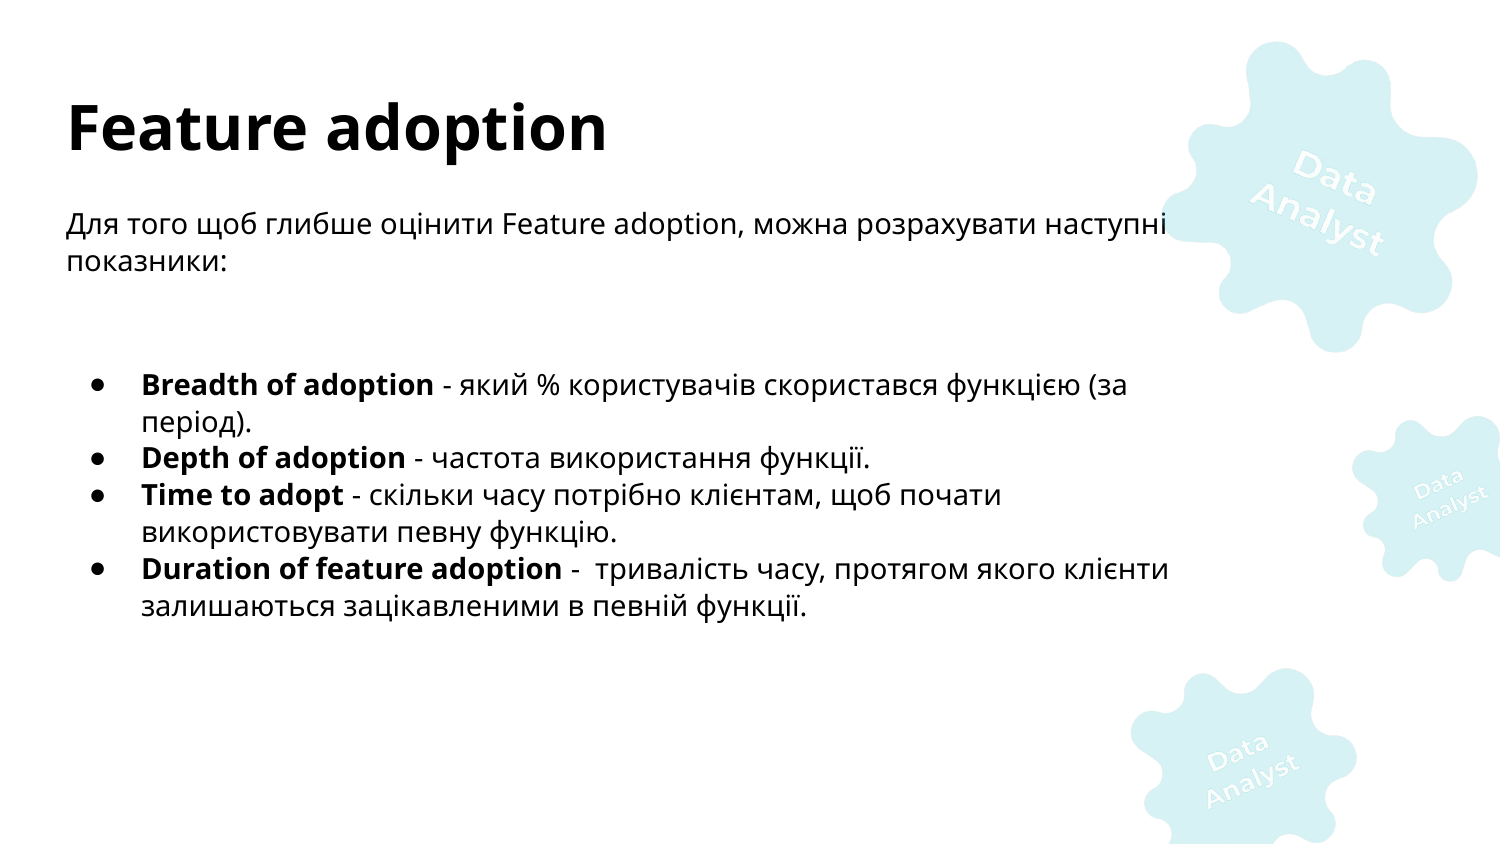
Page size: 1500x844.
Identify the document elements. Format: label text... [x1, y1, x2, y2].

picture [1131, 4, 1500, 607]
list Для того щоб глибше оцінити Feature adoption, можна розрахувати наступні показники: Breadth of adoption - який % користувачів скористався функцією (за період). Depth of adoption - частота використання функції. Time to adopt - скільки часу потрібно клієнтам, щоб почати використовувати певну функцію. Duration of feature adoption - тривалість часу, протягом якого клієнти залишаються зацікавленими в певній функції. [51, 189, 1200, 750]
picture [1101, 626, 1386, 844]
title Feature adoption [51, 72, 1126, 167]
